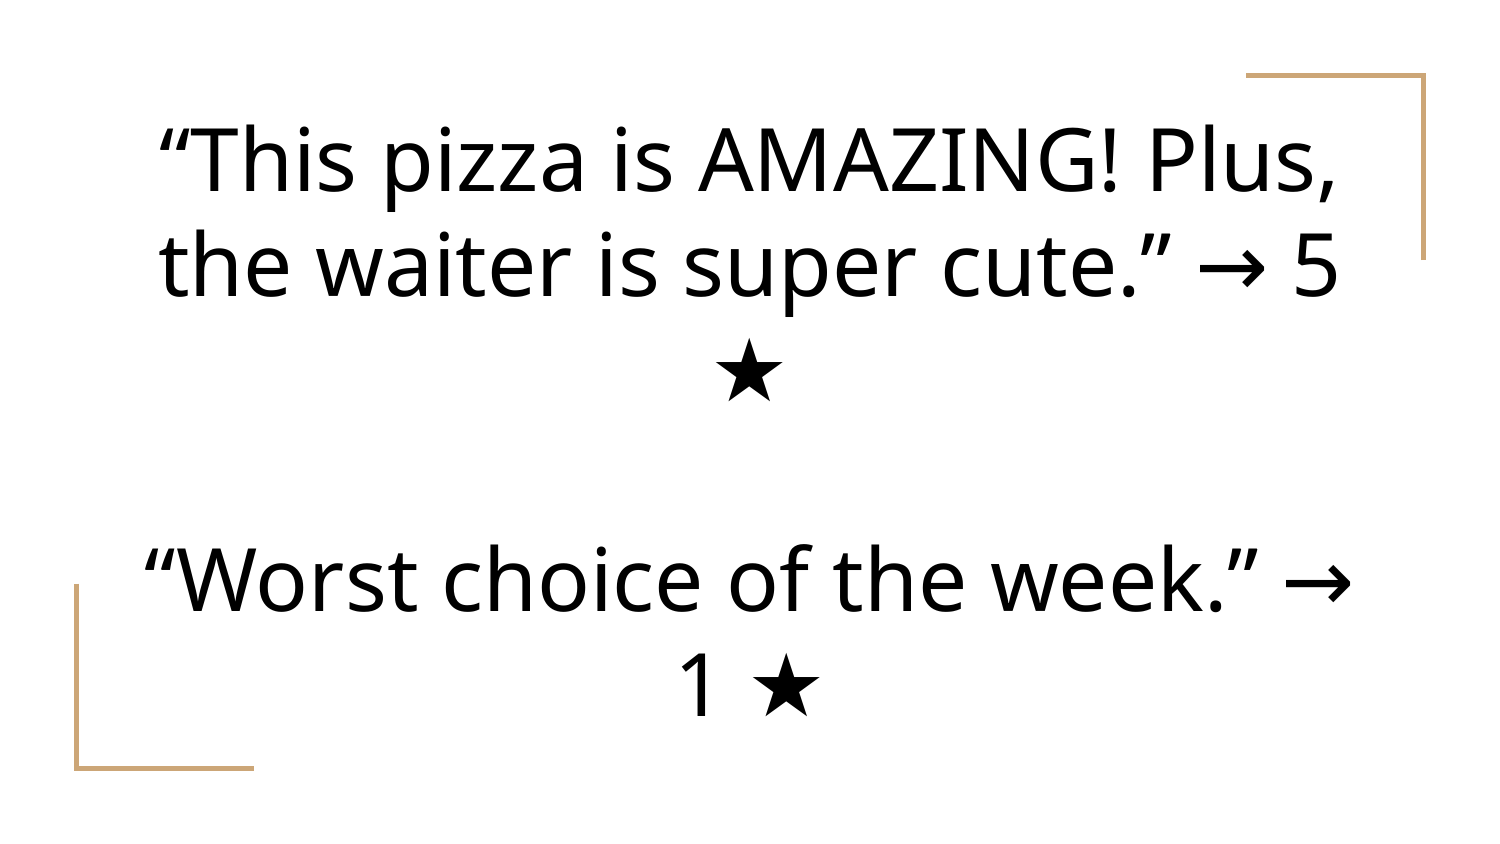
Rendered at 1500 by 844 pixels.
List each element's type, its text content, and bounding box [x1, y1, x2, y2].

title “This pizza is AMAZING! Plus, the waiter is super cute.” → 5 ★ “Worst choice of the week.” → 1 ★ [126, 75, 1374, 762]
